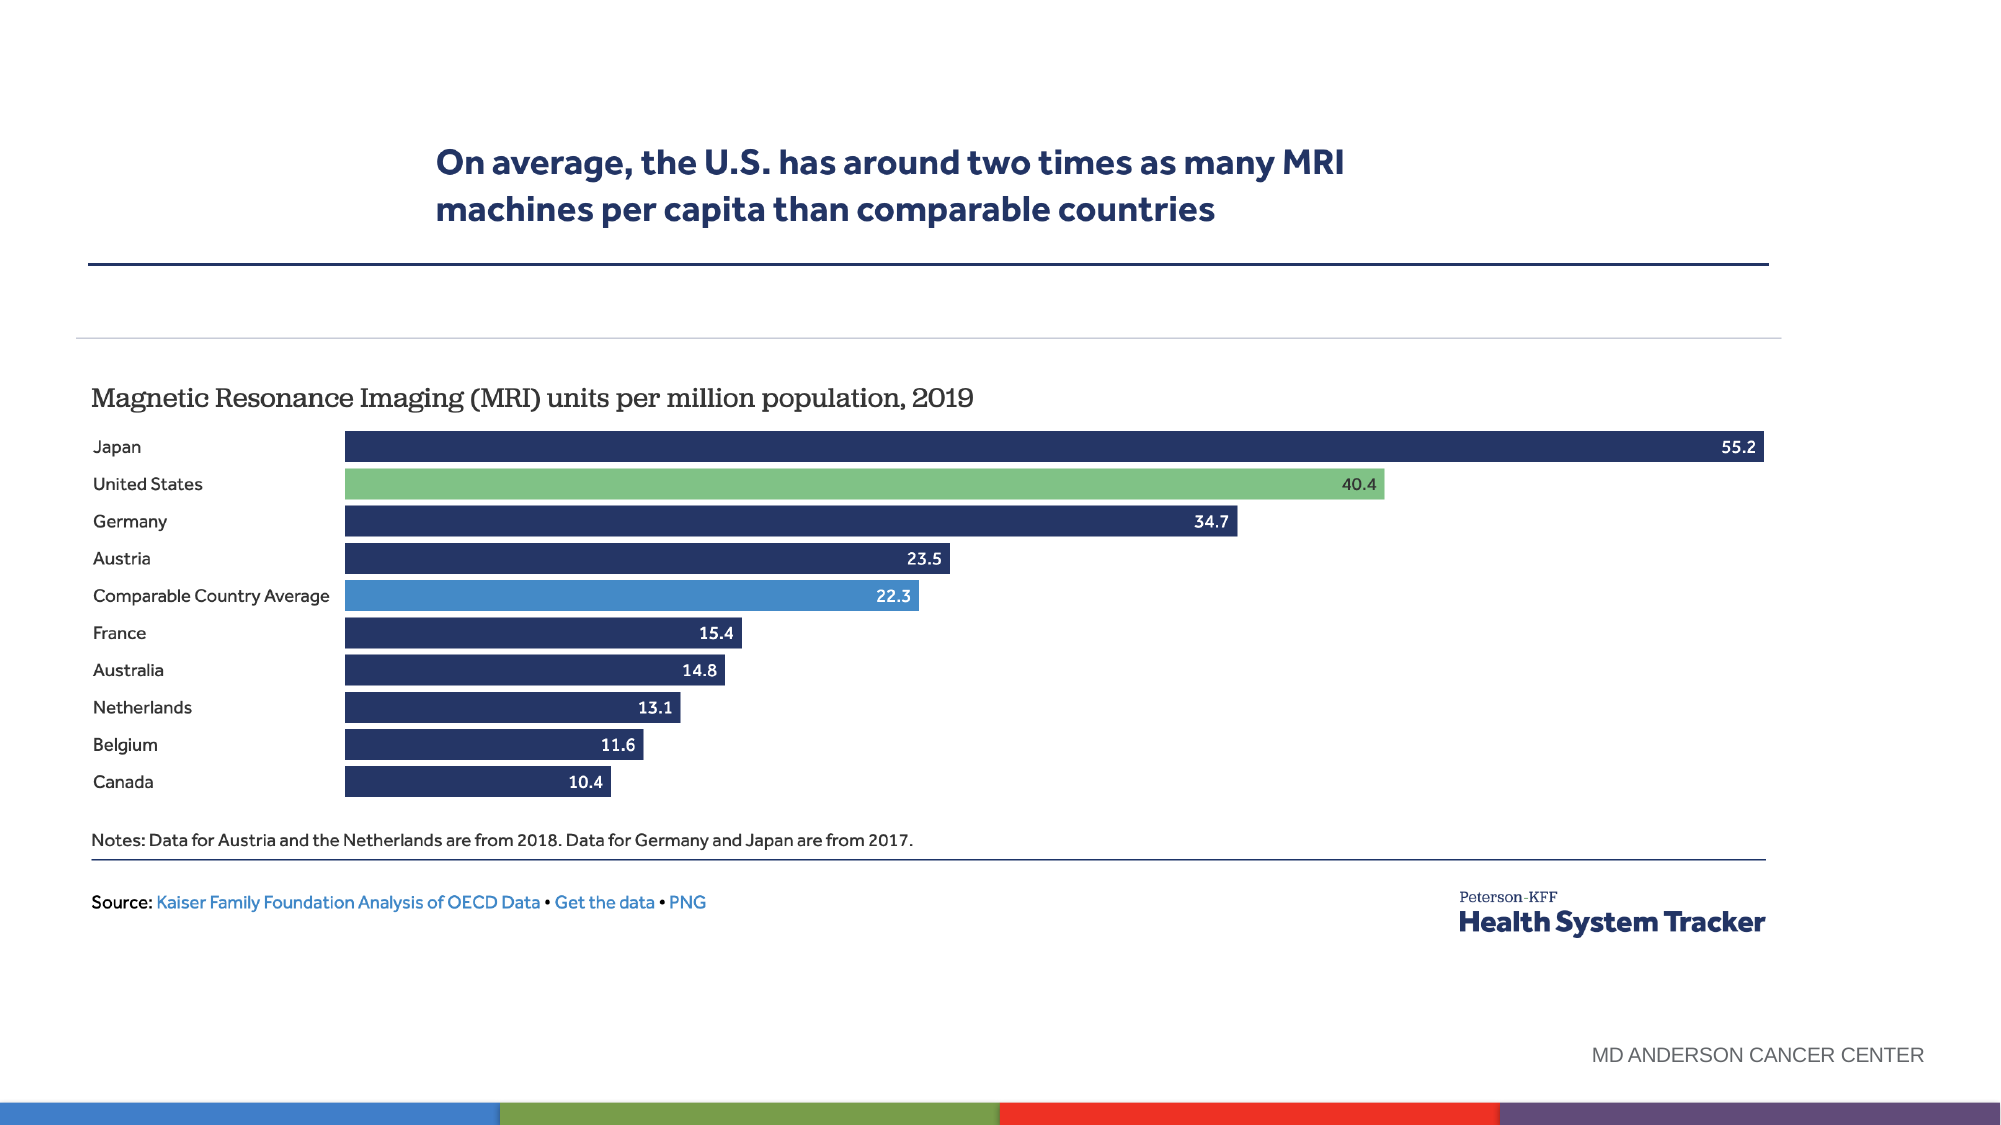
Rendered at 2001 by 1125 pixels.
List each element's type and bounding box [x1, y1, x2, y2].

picture [52, 120, 1817, 944]
